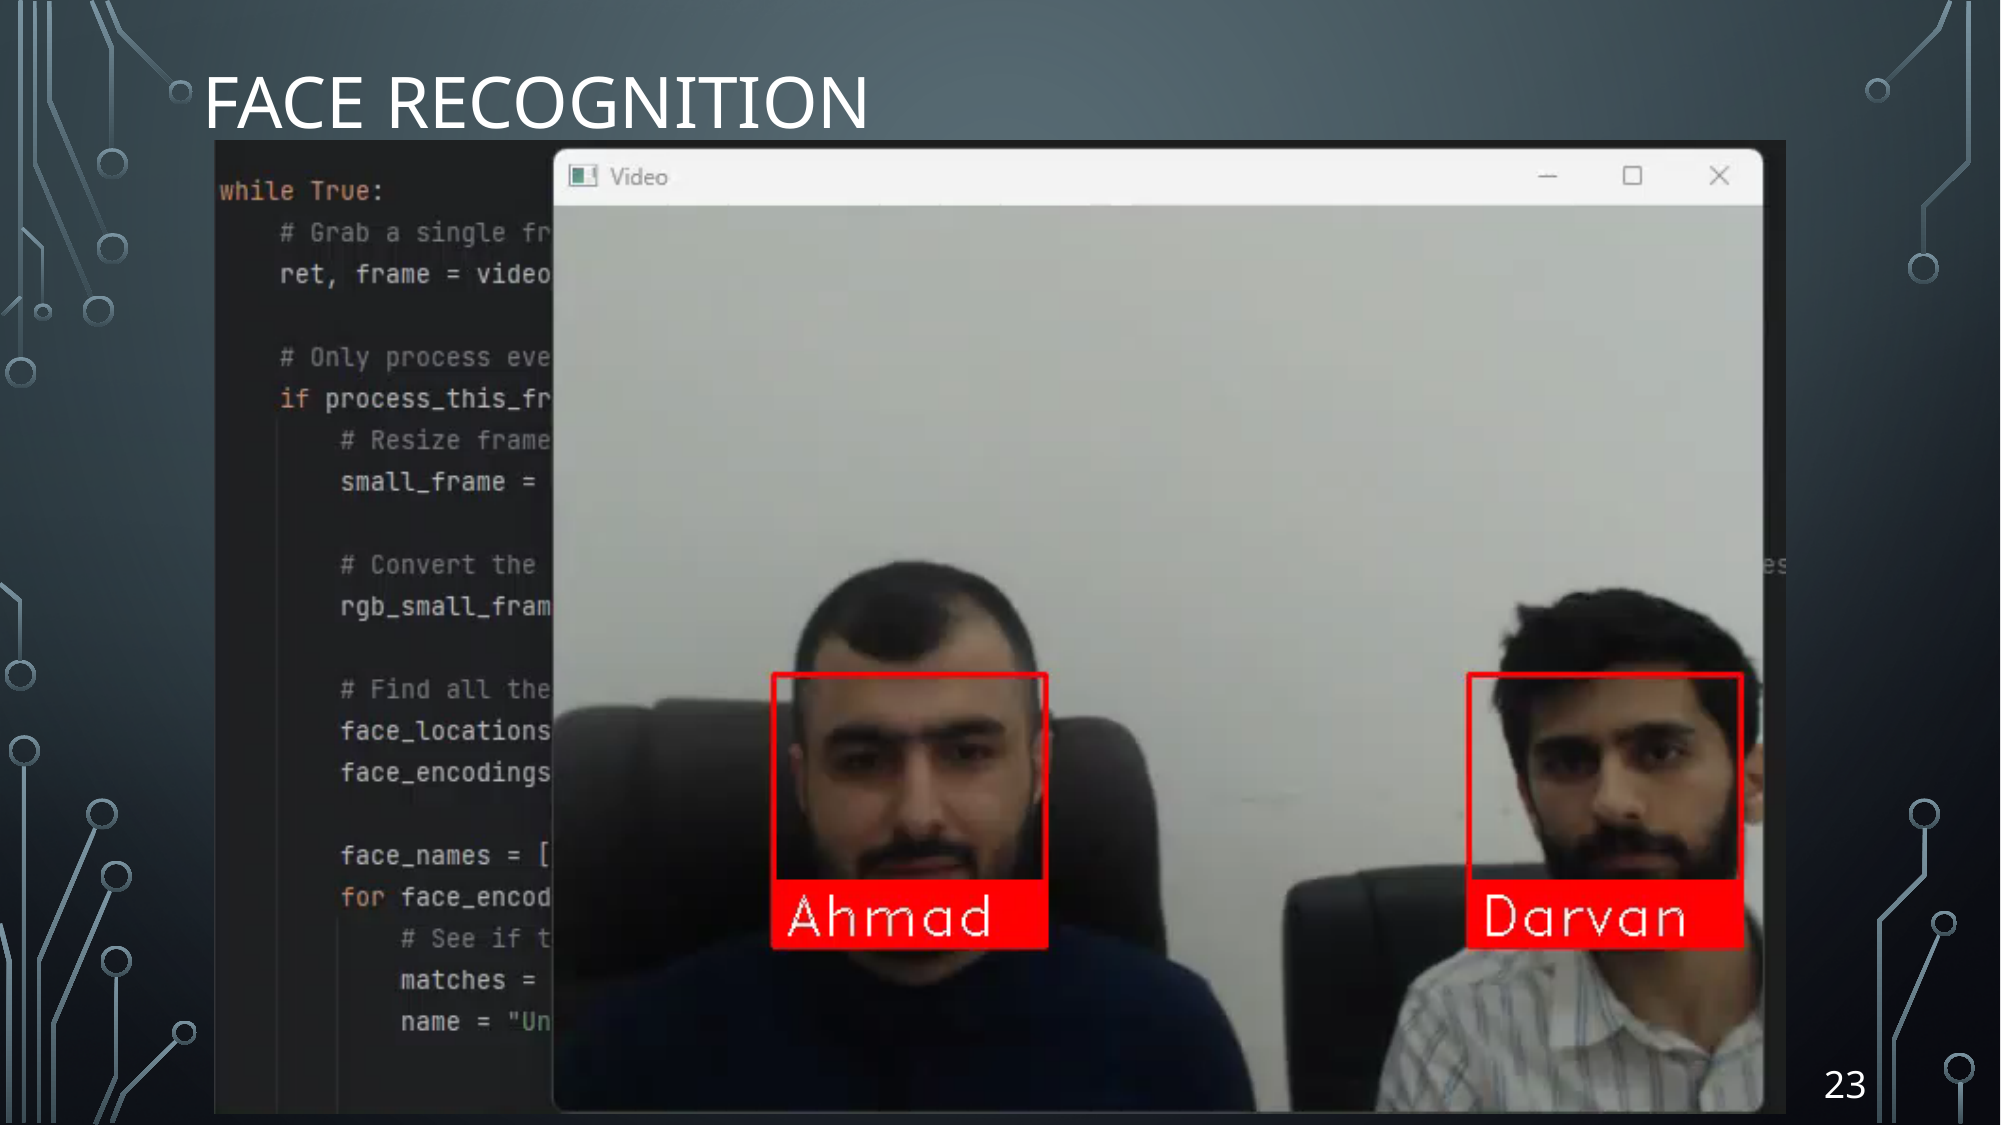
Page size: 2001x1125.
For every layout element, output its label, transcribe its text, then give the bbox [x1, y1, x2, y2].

title Face Recognition [187, 60, 1813, 152]
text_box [213, 139, 1787, 1115]
text_box 23 [1801, 1053, 1890, 1120]
